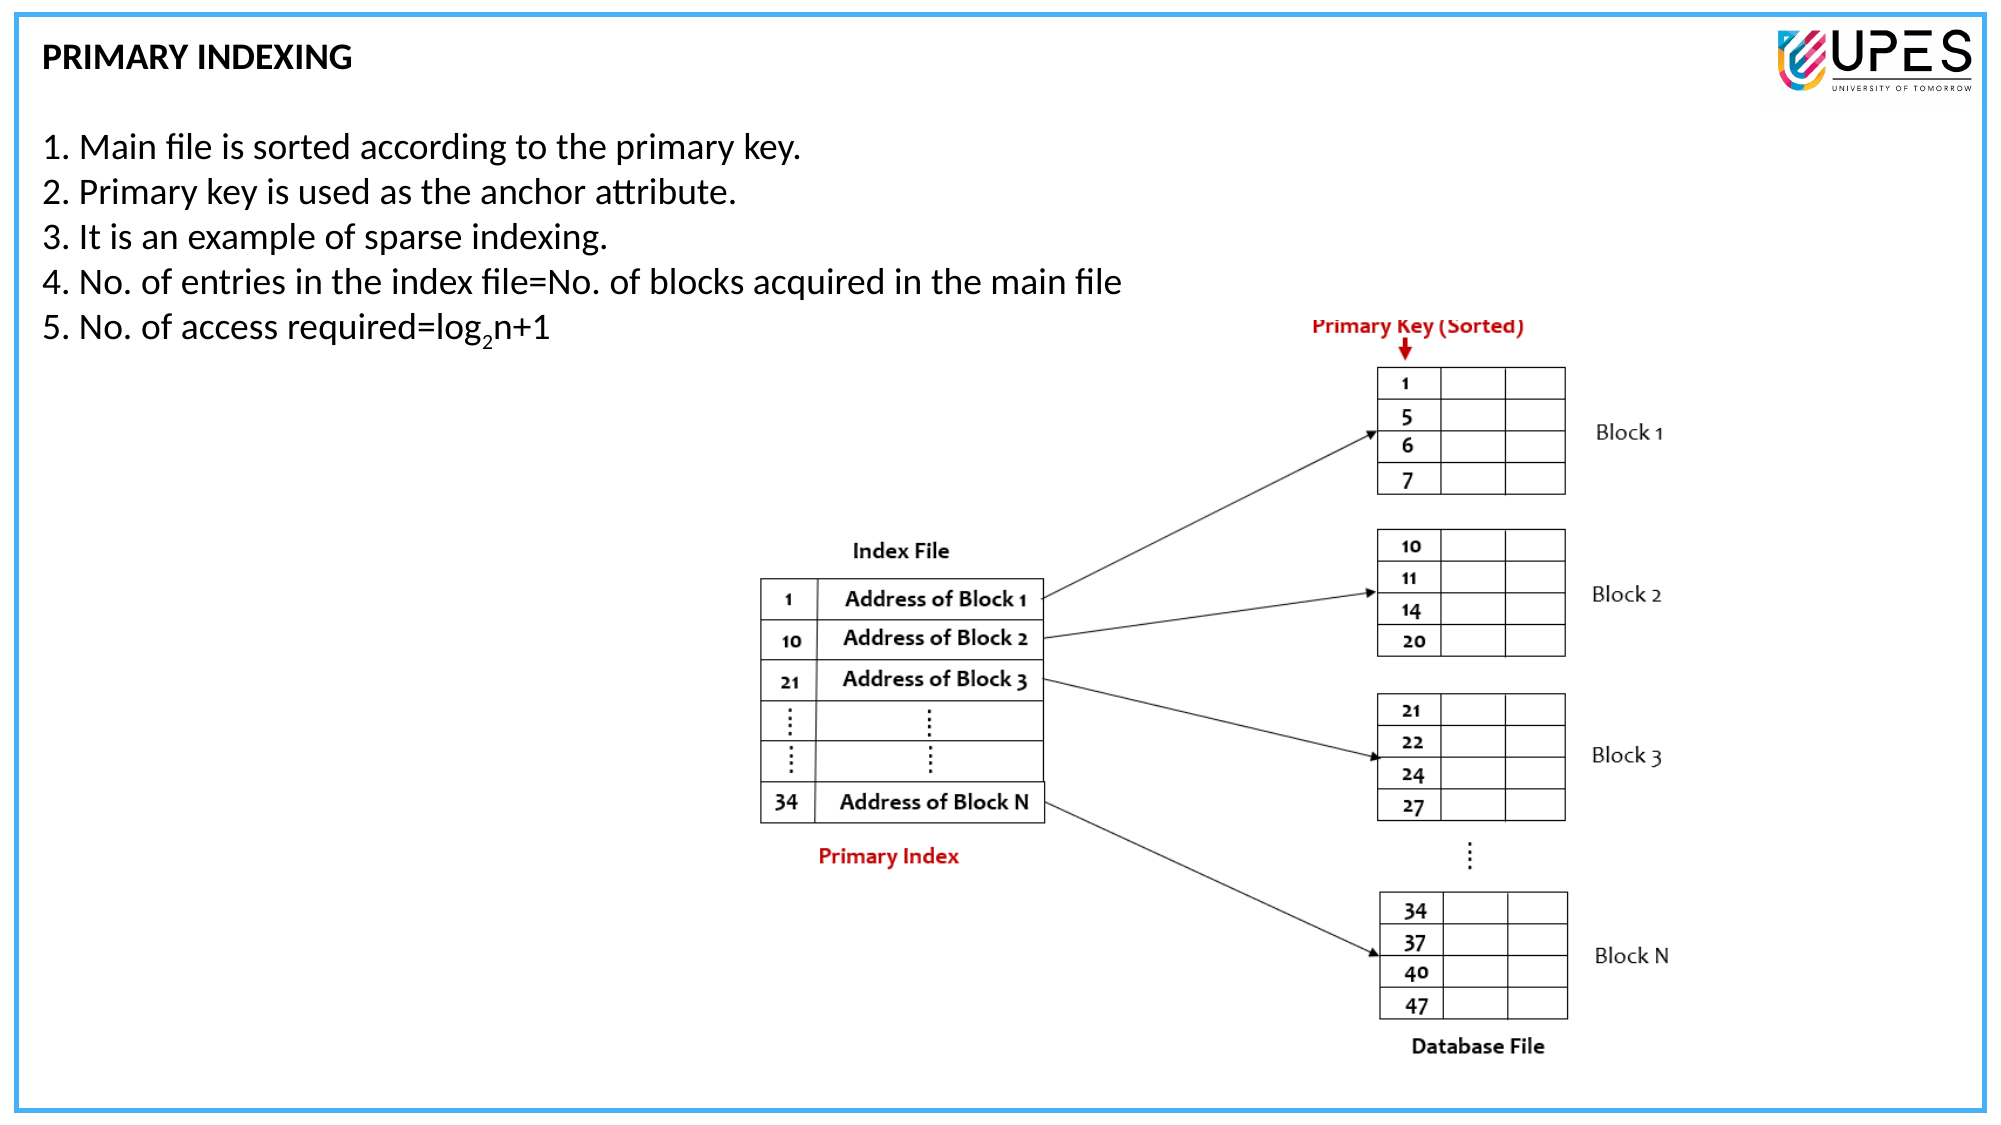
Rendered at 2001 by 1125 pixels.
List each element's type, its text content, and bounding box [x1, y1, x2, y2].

picture [751, 320, 1682, 1063]
text_box PRIMARY INDEXING 1. Main file is sorted according to the primary key. 2. Primary key is used as the anchor attribute. 3. It is an example of sparse indexing. 4. No. of entries in the index file=No. of blocks acquired in the main file 5. No. of access required=log2n+1 [27, 24, 1775, 361]
picture [1758, 20, 1978, 110]
